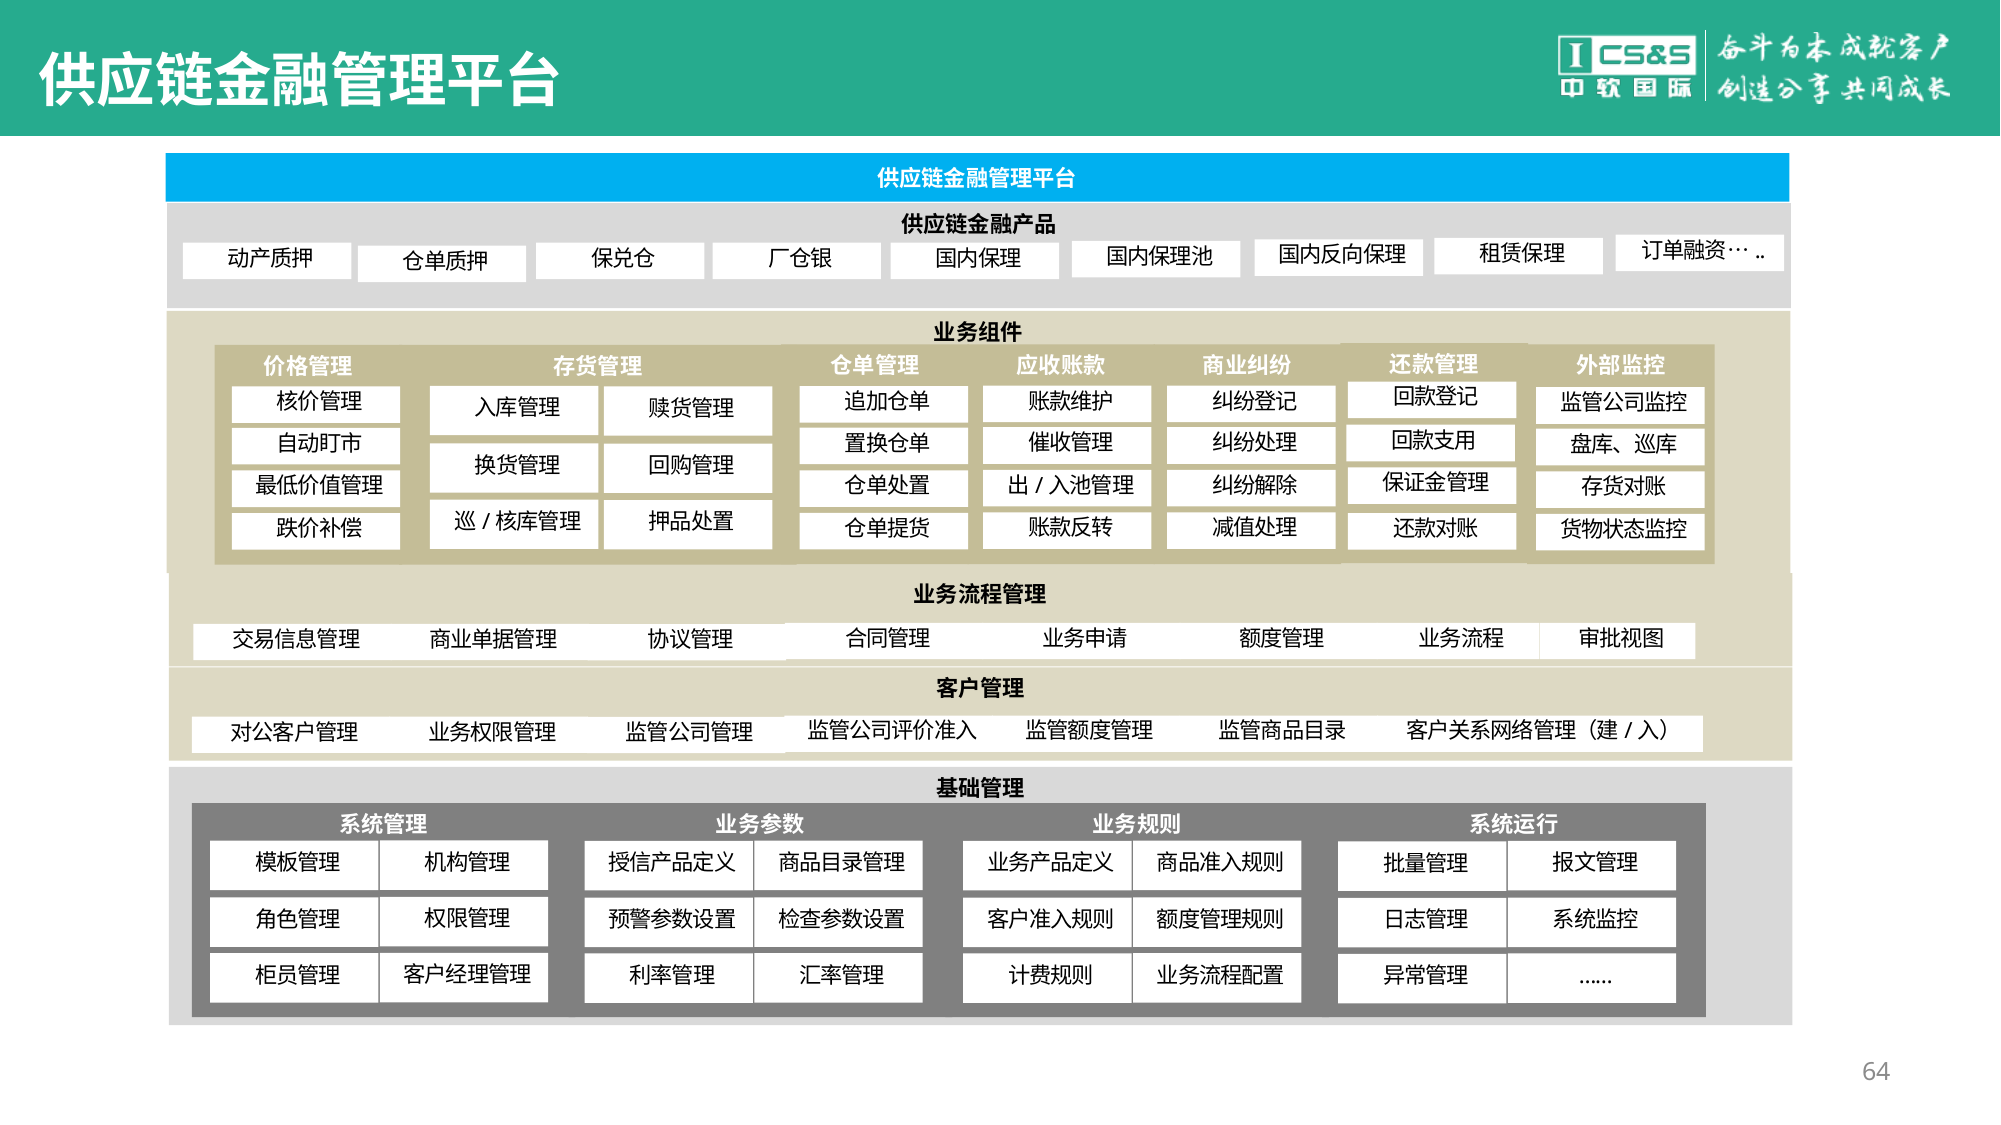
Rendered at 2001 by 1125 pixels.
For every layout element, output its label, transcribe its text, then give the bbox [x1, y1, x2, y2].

text_box 回款登记 [1347, 381, 1517, 419]
text_box 减值处理 [1167, 512, 1336, 549]
text_box 柜员管理 [210, 953, 379, 1003]
text_box 业务流程 [1376, 622, 1539, 660]
text_box 入库管理 [429, 385, 599, 436]
text_box 业务规则 [945, 803, 1322, 1018]
text_box 商业纠纷 [1153, 344, 1342, 565]
text_box 存货对账 [1536, 471, 1705, 508]
text_box 回购管理 [603, 443, 773, 493]
text_box 置换仓单 [799, 427, 969, 465]
text_box 监管公司评价准入 [784, 715, 992, 752]
text_box 授信产品定义 [584, 840, 753, 891]
text_box 监管公司管理 [586, 716, 786, 754]
text_box [100, 196, 1853, 257]
text_box 供应链金融产品 [167, 203, 1791, 309]
text_box 还款对账 [1347, 513, 1517, 550]
text_box 纠纷解除 [1167, 469, 1336, 507]
text_box 存货管理 [399, 344, 781, 565]
text_box 基础管理 [168, 766, 1793, 1026]
text_box 商业单据管理 [390, 623, 589, 661]
text_box 审批视图 [1539, 622, 1696, 660]
picture [1557, 32, 1950, 104]
text_box 供应链金融管理平台 [165, 153, 1790, 202]
text_box 客户经理管理 [379, 952, 549, 1003]
text_box 催收管理 [983, 427, 1152, 464]
text_box 异常管理 [1338, 953, 1507, 1004]
text_box 业务申请 [982, 622, 1179, 660]
text_box 机构管理 [379, 840, 549, 890]
text_box 模板管理 [210, 840, 379, 891]
text_box 纠纷处理 [1167, 427, 1336, 464]
text_box 客户关系网络管理（建/入） [1377, 715, 1703, 752]
text_box 业务流程配置 [1133, 953, 1302, 1003]
text_box 换货管理 [429, 443, 599, 493]
text_box 仓单提货 [799, 512, 969, 550]
text_box 计费规则 [963, 953, 1132, 1003]
text_box 协议管理 [587, 624, 787, 661]
text_box 回款支用 [1346, 424, 1515, 462]
text_box 交易信息管理 [193, 623, 390, 661]
text_box 报文管理 [1507, 840, 1677, 891]
slide_number 64 [1718, 1042, 1906, 1103]
text_box 盘库、巡库 [1536, 428, 1705, 466]
text_box 租赁保理 [1434, 237, 1603, 275]
text_box 厂仓银 [712, 242, 881, 280]
text_box 账款反转 [983, 512, 1152, 549]
text_box …… [1507, 953, 1677, 1003]
text_box 跌价补偿 [231, 513, 401, 550]
text_box 客户管理 [168, 667, 1793, 761]
text_box 核价管理 [231, 386, 401, 423]
text_box 汇率管理 [754, 953, 923, 1003]
text_box 赎货管理 [603, 386, 773, 436]
text_box 国内保理池 [1071, 240, 1241, 278]
text_box 角色管理 [210, 897, 379, 947]
text_box 保证金管理 [1347, 467, 1517, 504]
text_box 动产质押 [182, 242, 352, 280]
text_box 保兑仓 [536, 242, 705, 280]
text_box 货物状态监控 [1536, 513, 1705, 551]
text_box 价格管理 [214, 344, 399, 565]
text_box 商品准入规则 [1133, 840, 1302, 891]
text_box 额度管理规则 [1133, 897, 1302, 947]
text_box 巡/核库管理 [429, 499, 599, 549]
text_box 业务流程管理 [168, 573, 1793, 667]
text_box 业务参数 [568, 803, 945, 1018]
text_box 外部监控 [1527, 344, 1715, 565]
text_box 监管额度管理 [992, 715, 1179, 752]
title 供应链金融管理平台 [23, 125, 1459, 132]
text_box 批量管理 [1338, 841, 1507, 891]
text_box 业务产品定义 [963, 840, 1132, 891]
text_box 订单融资….. [1615, 234, 1785, 272]
text_box 押品处置 [603, 500, 773, 550]
text_box 账款维护 [983, 385, 1152, 423]
text_box 纠纷登记 [1167, 385, 1336, 423]
text_box 最低价值管理 [231, 470, 401, 508]
text_box 商品目录管理 [754, 840, 923, 891]
text_box 业务组件 [166, 310, 1791, 574]
text_box 国内保理 [890, 242, 1060, 280]
text_box 应收账款 [967, 344, 1153, 565]
text_box 额度管理 [1179, 622, 1376, 660]
text_box 合同管理 [784, 622, 982, 660]
text_box 自动盯市 [231, 427, 401, 465]
text_box 出/入池管理 [983, 469, 1152, 507]
text_box 监管商品目录 [1179, 715, 1377, 752]
text_box 追加仓单 [799, 386, 969, 423]
text_box 系统管理 [191, 803, 568, 1018]
text_box 对公客户管理 [191, 716, 389, 753]
text_box 权限管理 [379, 896, 549, 947]
text_box 还款管理 [1340, 343, 1529, 564]
text_box 预警参数设置 [584, 897, 753, 948]
text_box 系统监控 [1507, 897, 1677, 948]
text_box 系统运行 [1322, 803, 1706, 1018]
text_box 利率管理 [584, 953, 753, 1003]
text_box 仓单质押 [357, 245, 527, 283]
text_box 国内反向保理 [1254, 239, 1424, 276]
text_box 客户准入规则 [963, 897, 1132, 948]
text_box 检查参数设置 [754, 897, 923, 947]
text_box 业务权限管理 [389, 716, 586, 753]
text_box 日志管理 [1338, 897, 1507, 948]
text_box 监管公司监控 [1536, 387, 1705, 424]
text_box [3, 13, 1537, 125]
text_box 仓单处置 [799, 470, 969, 507]
text_box 仓单管理 [781, 344, 967, 565]
